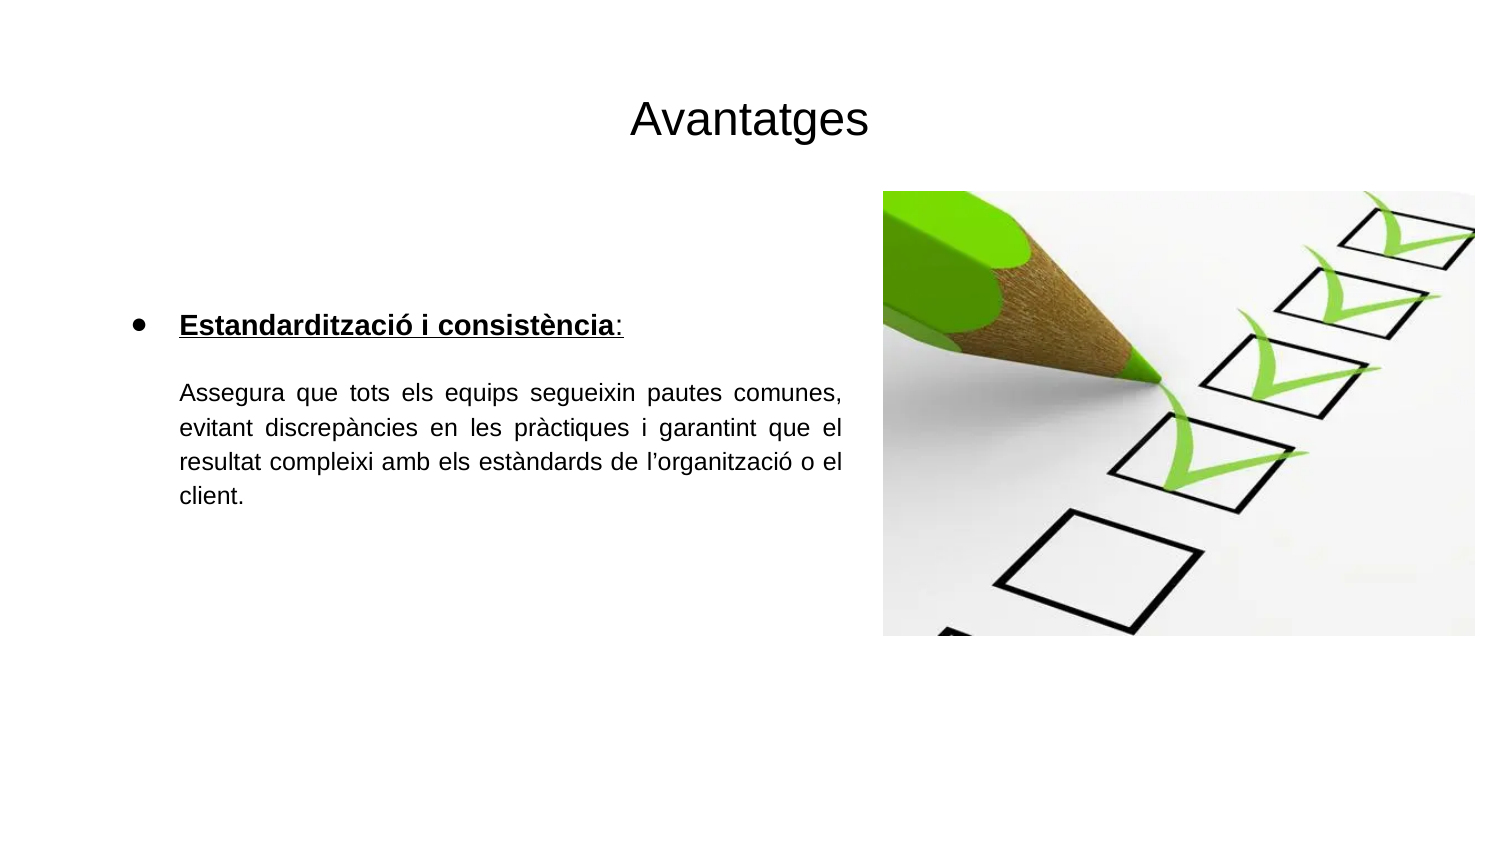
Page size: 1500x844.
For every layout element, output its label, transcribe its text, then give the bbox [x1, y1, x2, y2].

picture [883, 191, 1476, 636]
title Avantatges [51, 72, 1449, 167]
text_box Estandardització i consistència: Assegura que tots els equips segueixin pautes comunes, evitant discrepàncies en les pràctiques i garantint que el resultat compleixi amb els estàndards de l’organització o el client. [89, 285, 859, 525]
